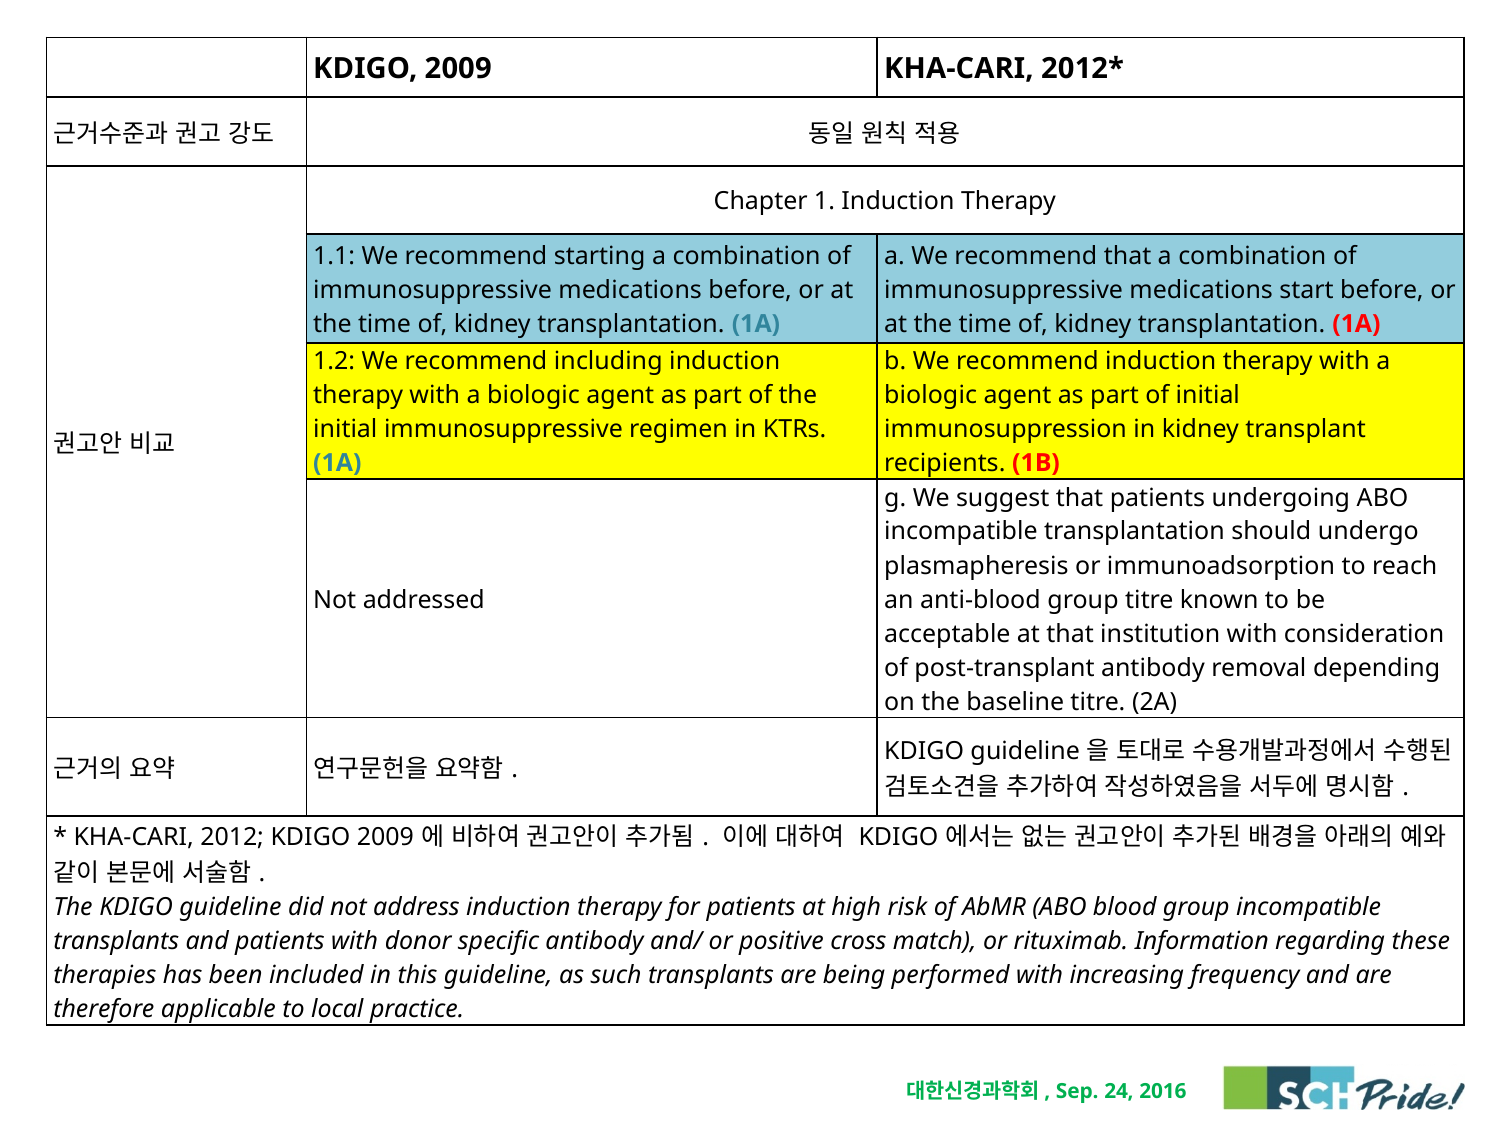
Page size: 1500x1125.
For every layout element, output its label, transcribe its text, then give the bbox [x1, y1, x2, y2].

table_cell 1.2: We recommend including induction therapy with a biologic agent as part of the initial immunosuppressive regimen in KTRs. (1A) [307, 344, 876, 478]
table_cell Not addressed [307, 480, 876, 717]
table_header [47, 38, 306, 96]
table_cell 권고안 비교 [47, 167, 306, 717]
table_cell 연구문헌을 요약함. [307, 718, 876, 815]
table_header KHA-CARI, 2012* [878, 38, 1463, 96]
table_cell * KHA-CARI, 2012; KDIGO 2009에 비하여 권고안이 추가됨. 이에 대하여 KDIGO에서는 없는 권고안이 추가된 배경을 아래의 예와 같이 본문에 서술함. The KDIGO guideline did not address induction therapy for patients at high risk of AbMR (ABO blood group incompatible transplants and patients with donor specific antibody and/ or positive cross match), or rituximab. Information regarding these therapies has been included in this guideline, as such transplants are being performed with increasing frequency and are therefore applicable to local practice. [47, 817, 1463, 1024]
table_cell 근거의 요약 [47, 718, 306, 815]
table_cell a. We recommend that a combination of immunosuppressive medications start before, or at the time of, kidney transplantation. (1A) [878, 235, 1463, 342]
picture [1222, 1064, 1465, 1110]
table_header KDIGO, 2009 [307, 38, 876, 96]
table_cell g. We suggest that patients undergoing ABO incompatible transplantation should undergo plasmapheresis or immunoadsorption to reach an anti-blood group titre known to be acceptable at that institution with consideration of post-transplant antibody removal depending on the baseline titre. (2A) [878, 480, 1463, 717]
table_cell KDIGO guideline을 토대로 수용개발과정에서 수행된 검토소견을 추가하여 작성하였음을 서두에 명시함. [878, 718, 1463, 815]
table_cell b. We recommend induction therapy with a biologic agent as part of initial immunosuppression in kidney transplant recipients. (1B) [878, 344, 1463, 478]
table_cell 동일 원칙 적용 [307, 98, 1463, 165]
table_cell Chapter 1. Induction Therapy [307, 167, 1463, 233]
table_cell 근거수준과 권고 강도 [47, 98, 306, 165]
table_cell 1.1: We recommend starting a combination of immunosuppressive medications before, or at the time of, kidney transplantation. (1A) [307, 235, 876, 342]
